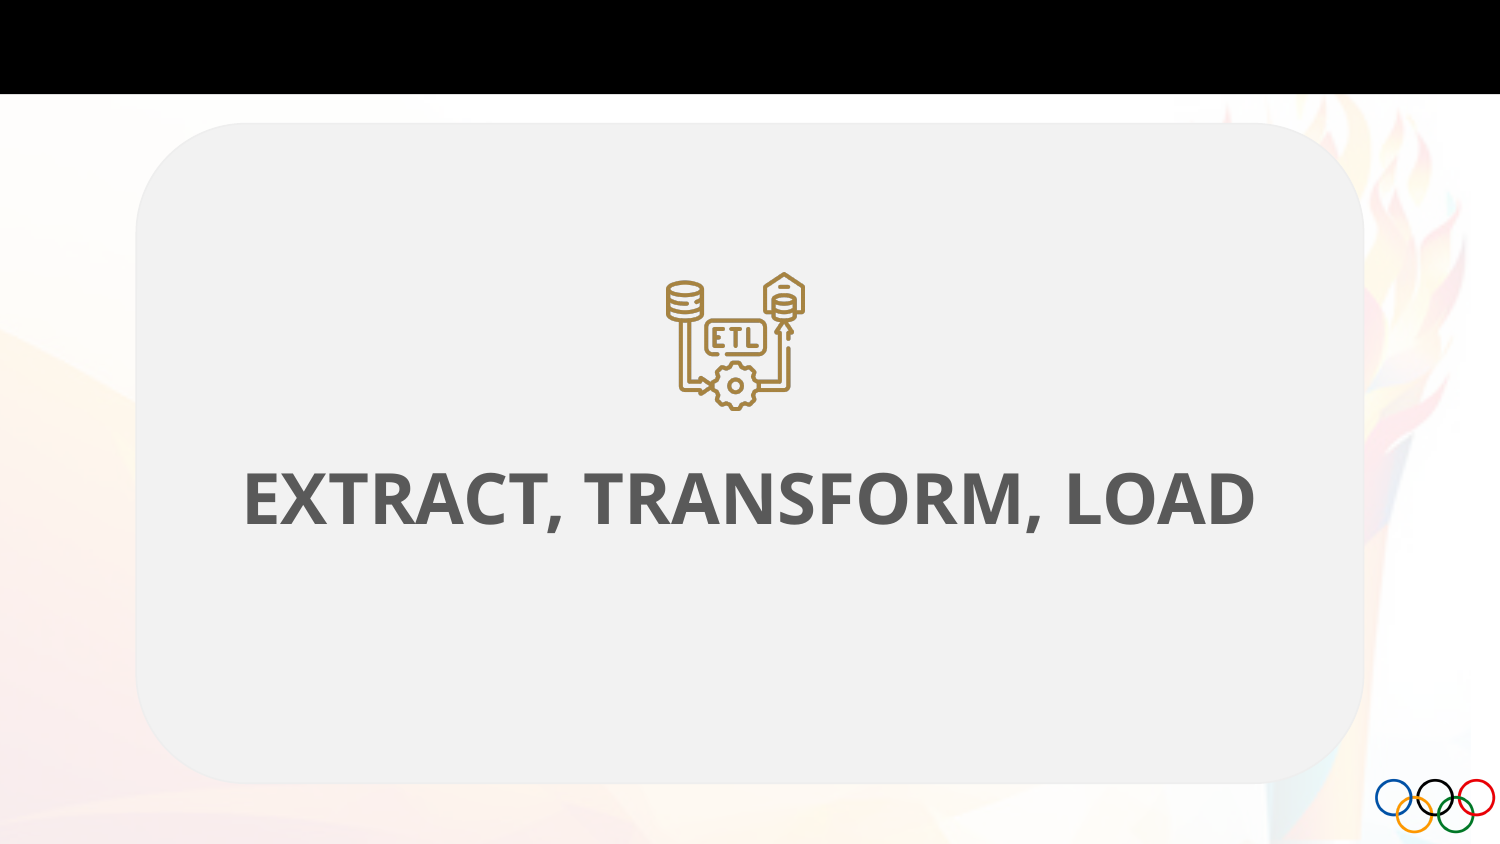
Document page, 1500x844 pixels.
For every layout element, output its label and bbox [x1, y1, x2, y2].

picture [0, 93, 1499, 844]
text_box [0, 0, 1500, 95]
